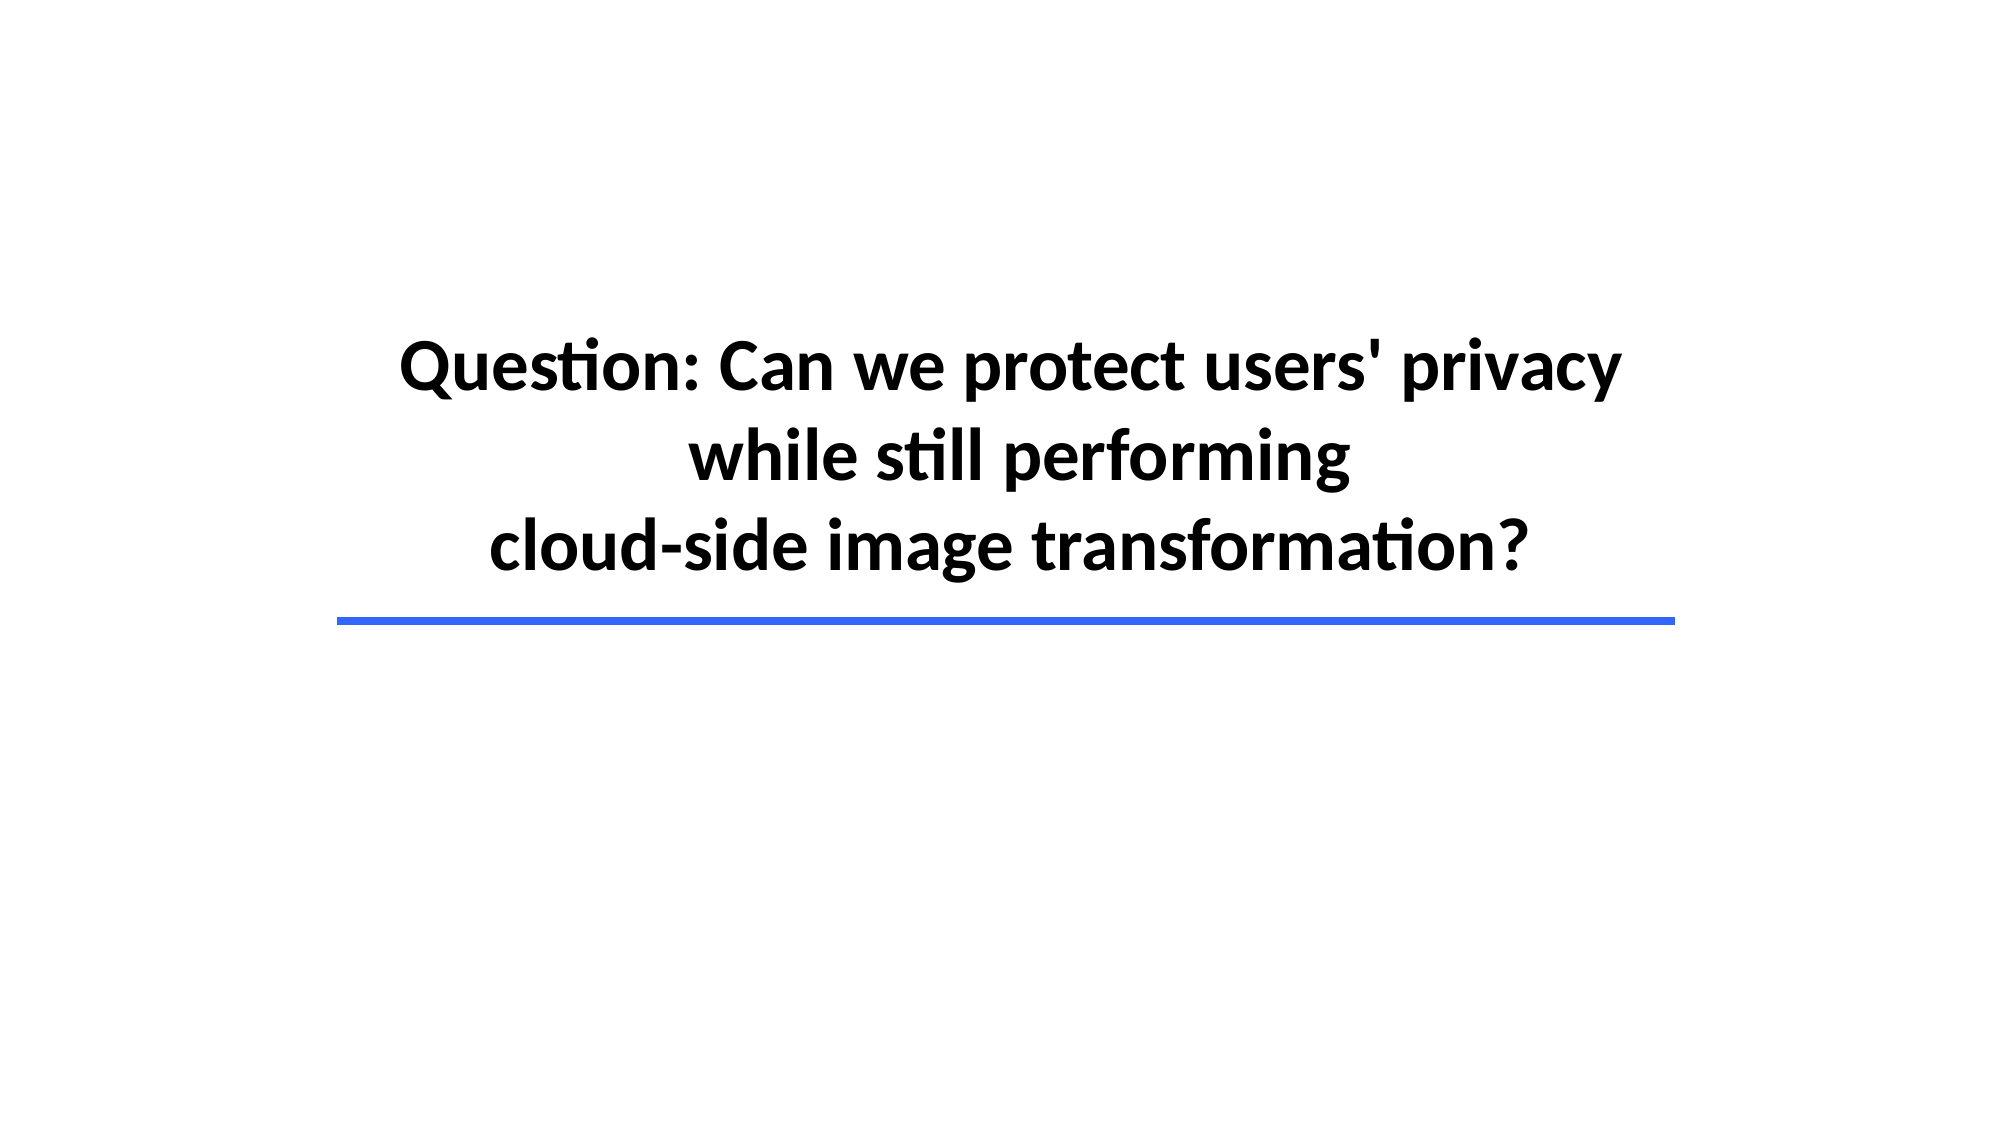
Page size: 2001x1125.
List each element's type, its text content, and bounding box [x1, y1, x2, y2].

title Question: Can we protect users' privacy while still performing cloud-side image transformation? [391, 313, 1630, 586]
